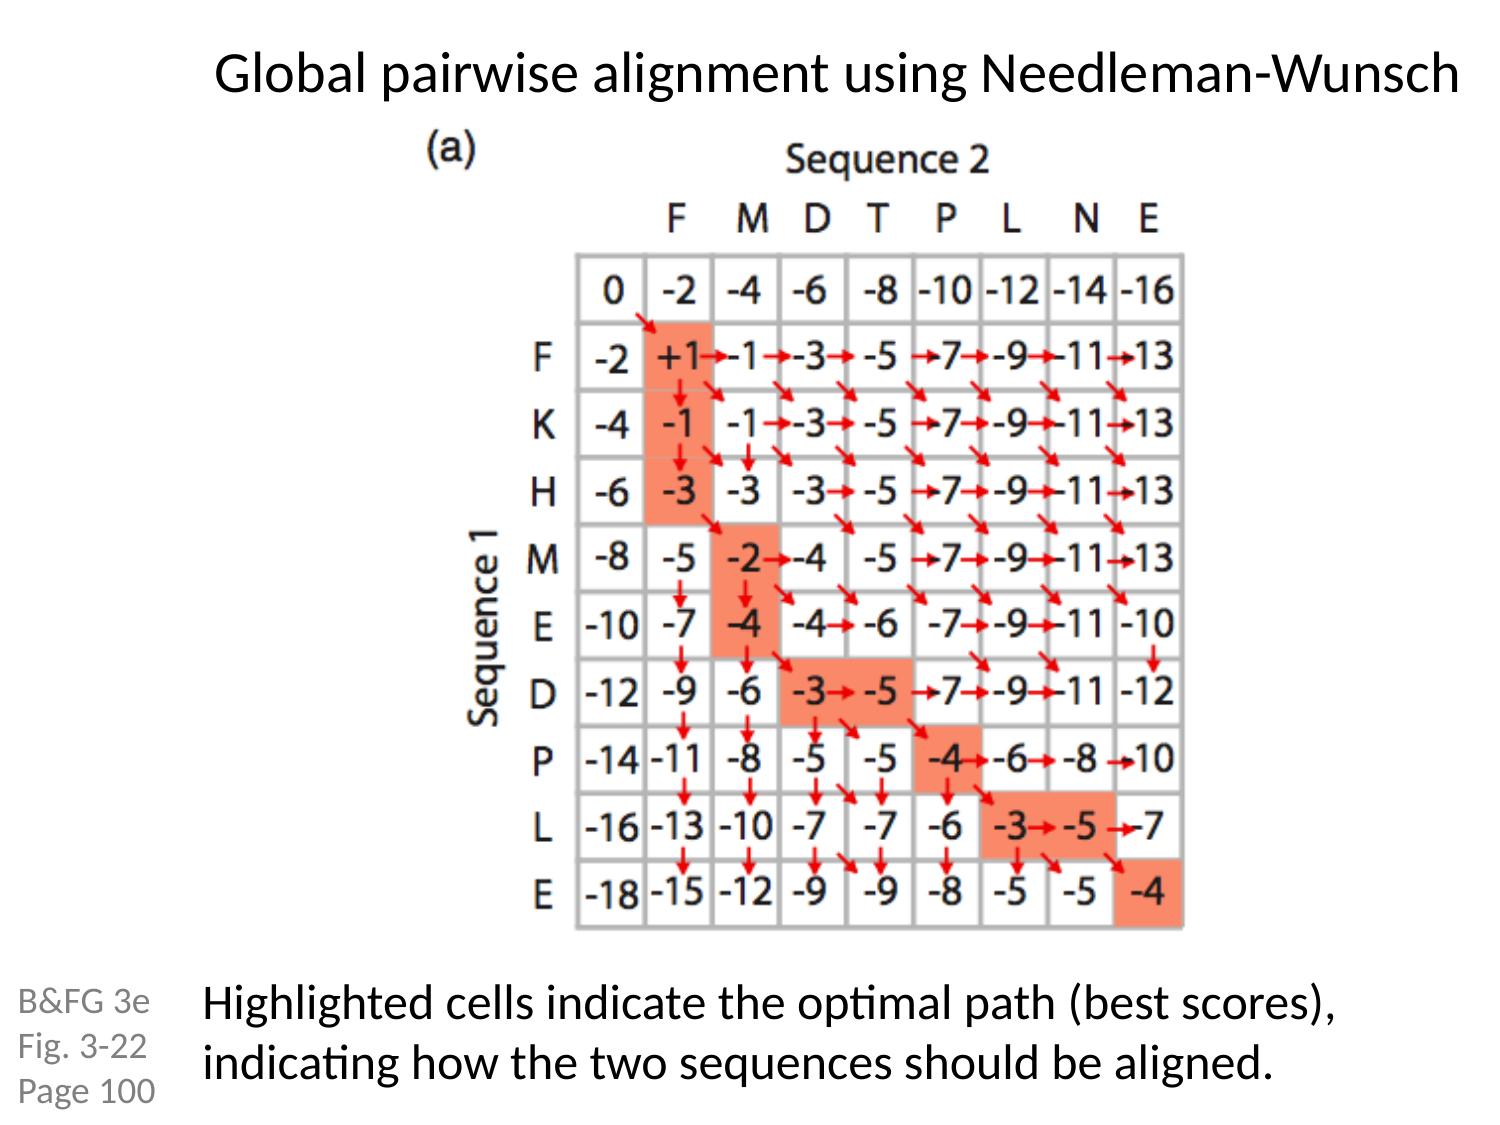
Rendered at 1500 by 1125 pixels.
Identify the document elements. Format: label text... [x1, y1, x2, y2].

picture [412, 112, 1211, 959]
text_box Global pairwise alignment using Needleman-Wunsch [199, 26, 1488, 112]
text_box Highlighted cells indicate the optimal path (best scores), indicating how the two sequences should be aligned. [187, 962, 1475, 1098]
text_box B&FG 3e Fig. 3-22 Page 100 [2, 968, 171, 1119]
